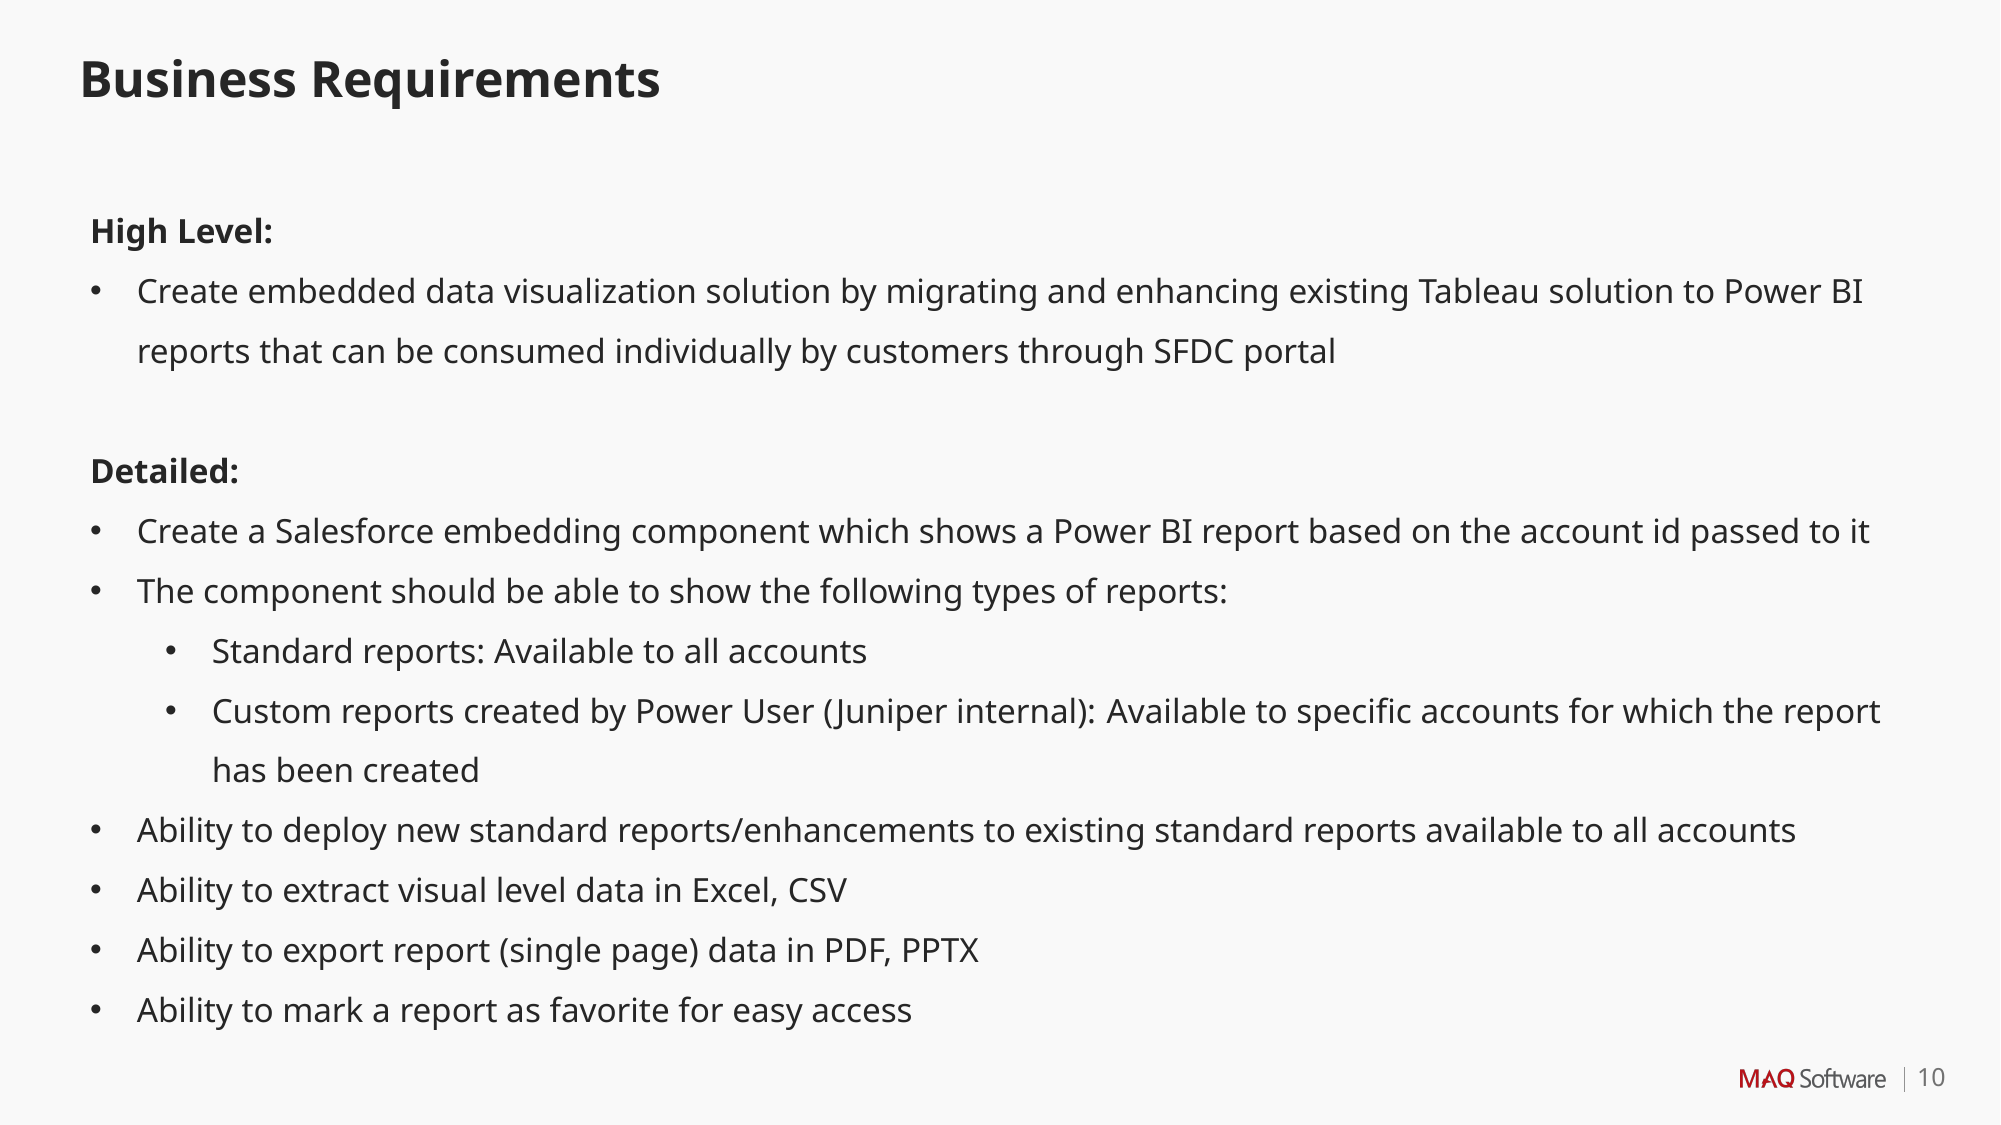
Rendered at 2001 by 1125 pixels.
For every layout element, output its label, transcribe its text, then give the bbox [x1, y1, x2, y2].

slide_number 10 [1896, 1057, 1967, 1099]
text_box High Level: Create embedded data visualization solution by migrating and enhancing existing Tableau solution to Power BI reports that can be consumed individually by customers through SFDC portal Detailed: Create a Salesforce embedding component which shows a Power BI report based on the account id passed to it The component should be able to show the following types of reports: Standard reports: Available to all accounts Custom reports created by Power User (Juniper internal): Available to specific accounts for which the report has been created Ability to deploy new standard reports/enhancements to existing standard reports available to all accounts Ability to extract visual level data in Excel, CSV Ability to export report (single page) data in PDF, PPTX Ability to mark a report as favorite for easy access [74, 183, 1909, 1037]
picture [1740, 1068, 1886, 1088]
list Business Requirements [64, 46, 1597, 126]
